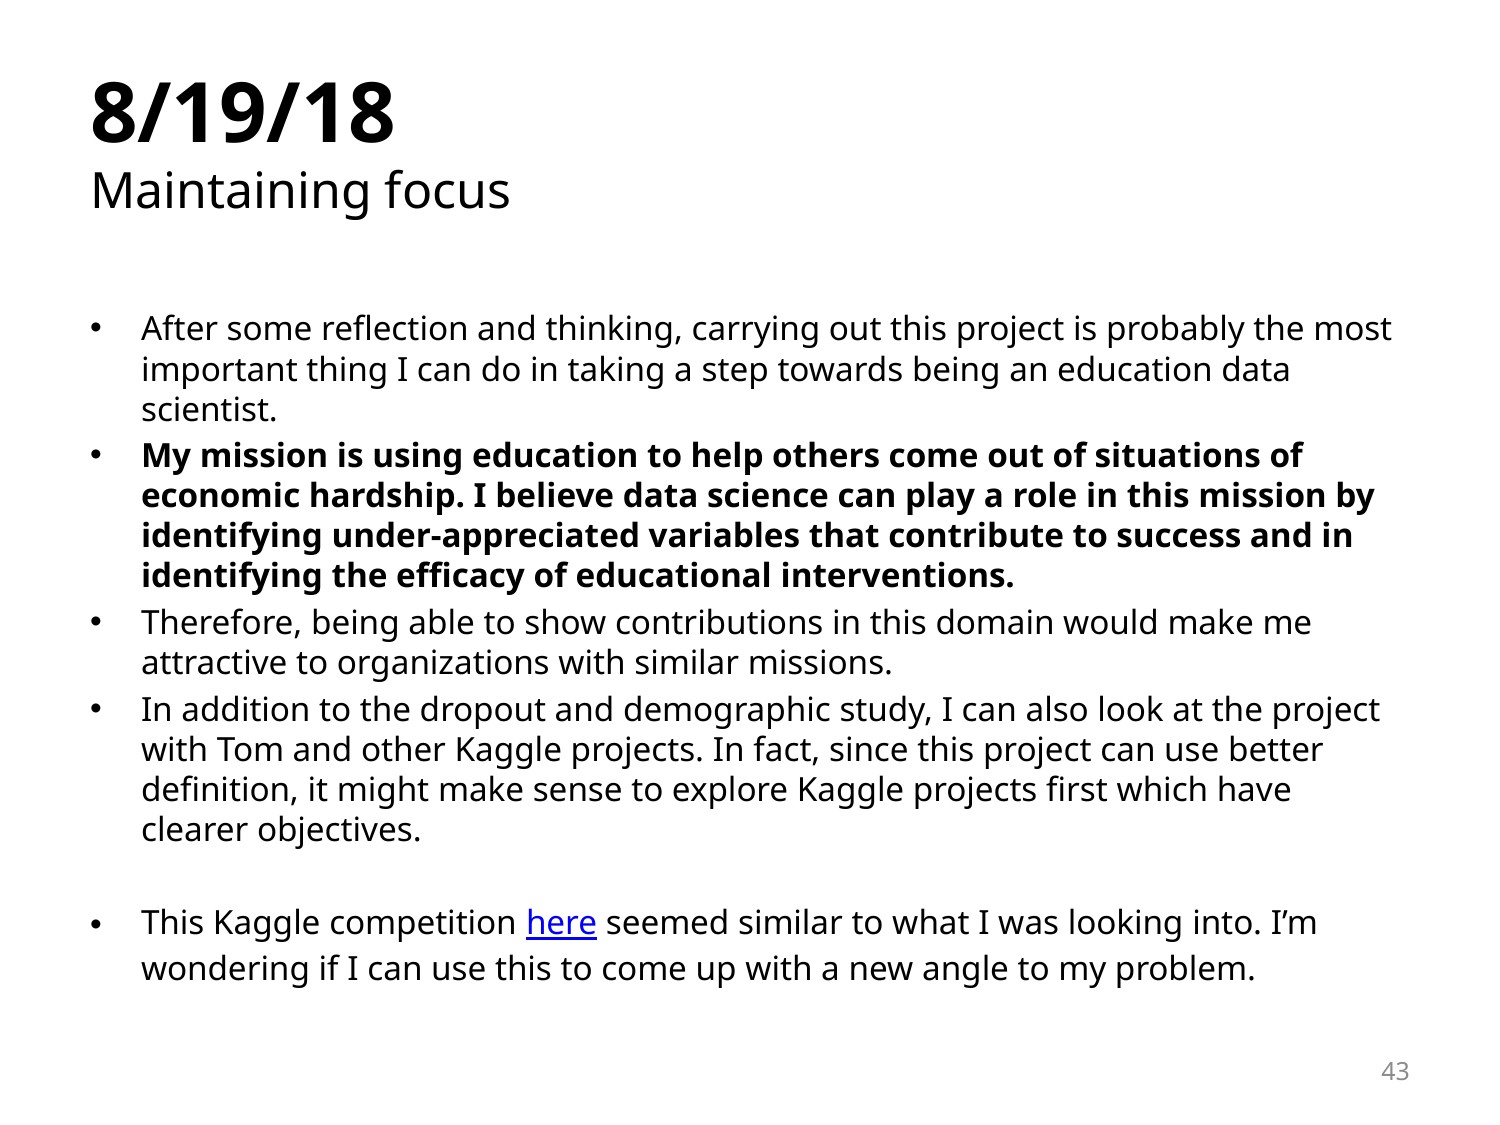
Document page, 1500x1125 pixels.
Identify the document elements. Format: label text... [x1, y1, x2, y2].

slide_number 43 [1074, 1042, 1425, 1103]
title 8/19/18 Maintaining focus [75, 45, 1425, 233]
list After some reflection and thinking, carrying out this project is probably the most important thing I can do in taking a step towards being an education data scientist. My mission is using education to help others come out of situations of economic hardship. I believe data science can play a role in this mission by identifying under-appreciated variables that contribute to success and in identifying the efficacy of educational interventions. Therefore, being able to show contributions in this domain would make me attractive to organizations with similar missions. In addition to the dropout and demographic study, I can also look at the project with Tom and other Kaggle projects. In fact, since this project can use better definition, it might make sense to explore Kaggle projects first which have clearer objectives. This Kaggle competition here seemed similar to what I was looking into. I’m wondering if I can use this to come up with a new angle to my problem. [75, 300, 1425, 1005]
